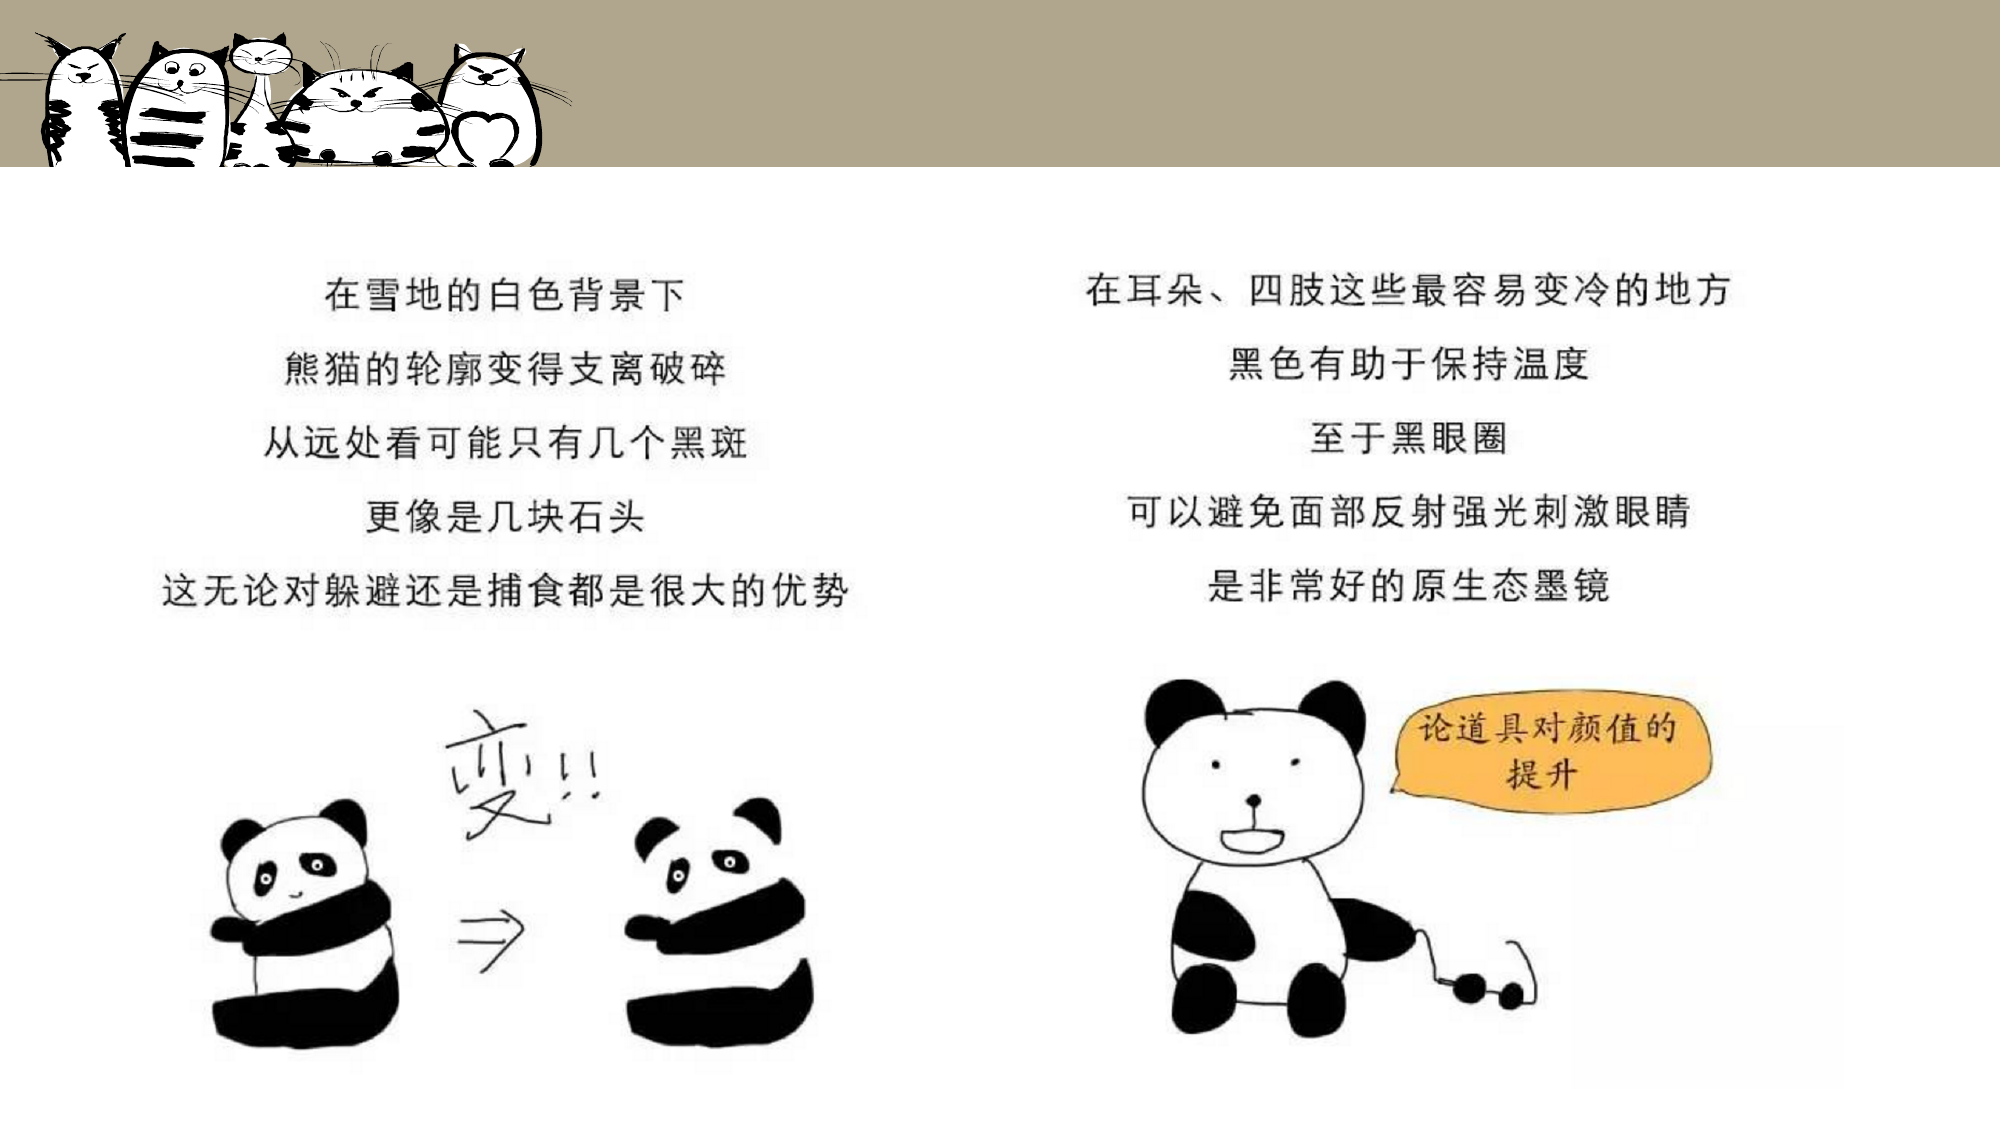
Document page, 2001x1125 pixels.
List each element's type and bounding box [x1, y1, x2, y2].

picture [87, 225, 943, 1093]
picture [999, 225, 1844, 1092]
text_box [0, 0, 2000, 167]
